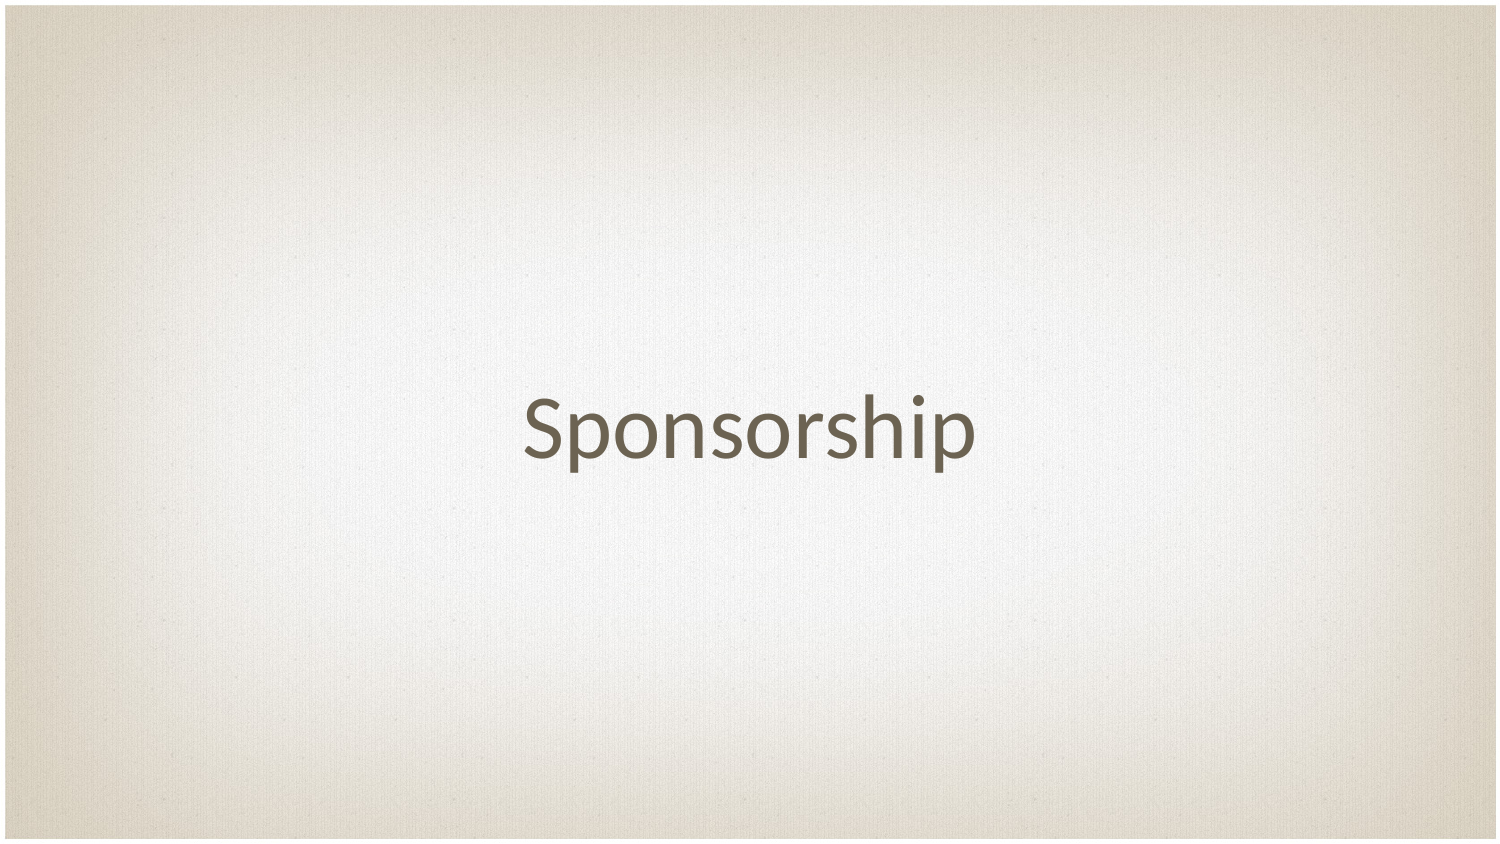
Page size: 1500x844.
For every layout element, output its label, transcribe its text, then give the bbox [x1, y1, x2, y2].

title Sponsorship [75, 351, 1425, 493]
picture [0, 0, 1500, 844]
